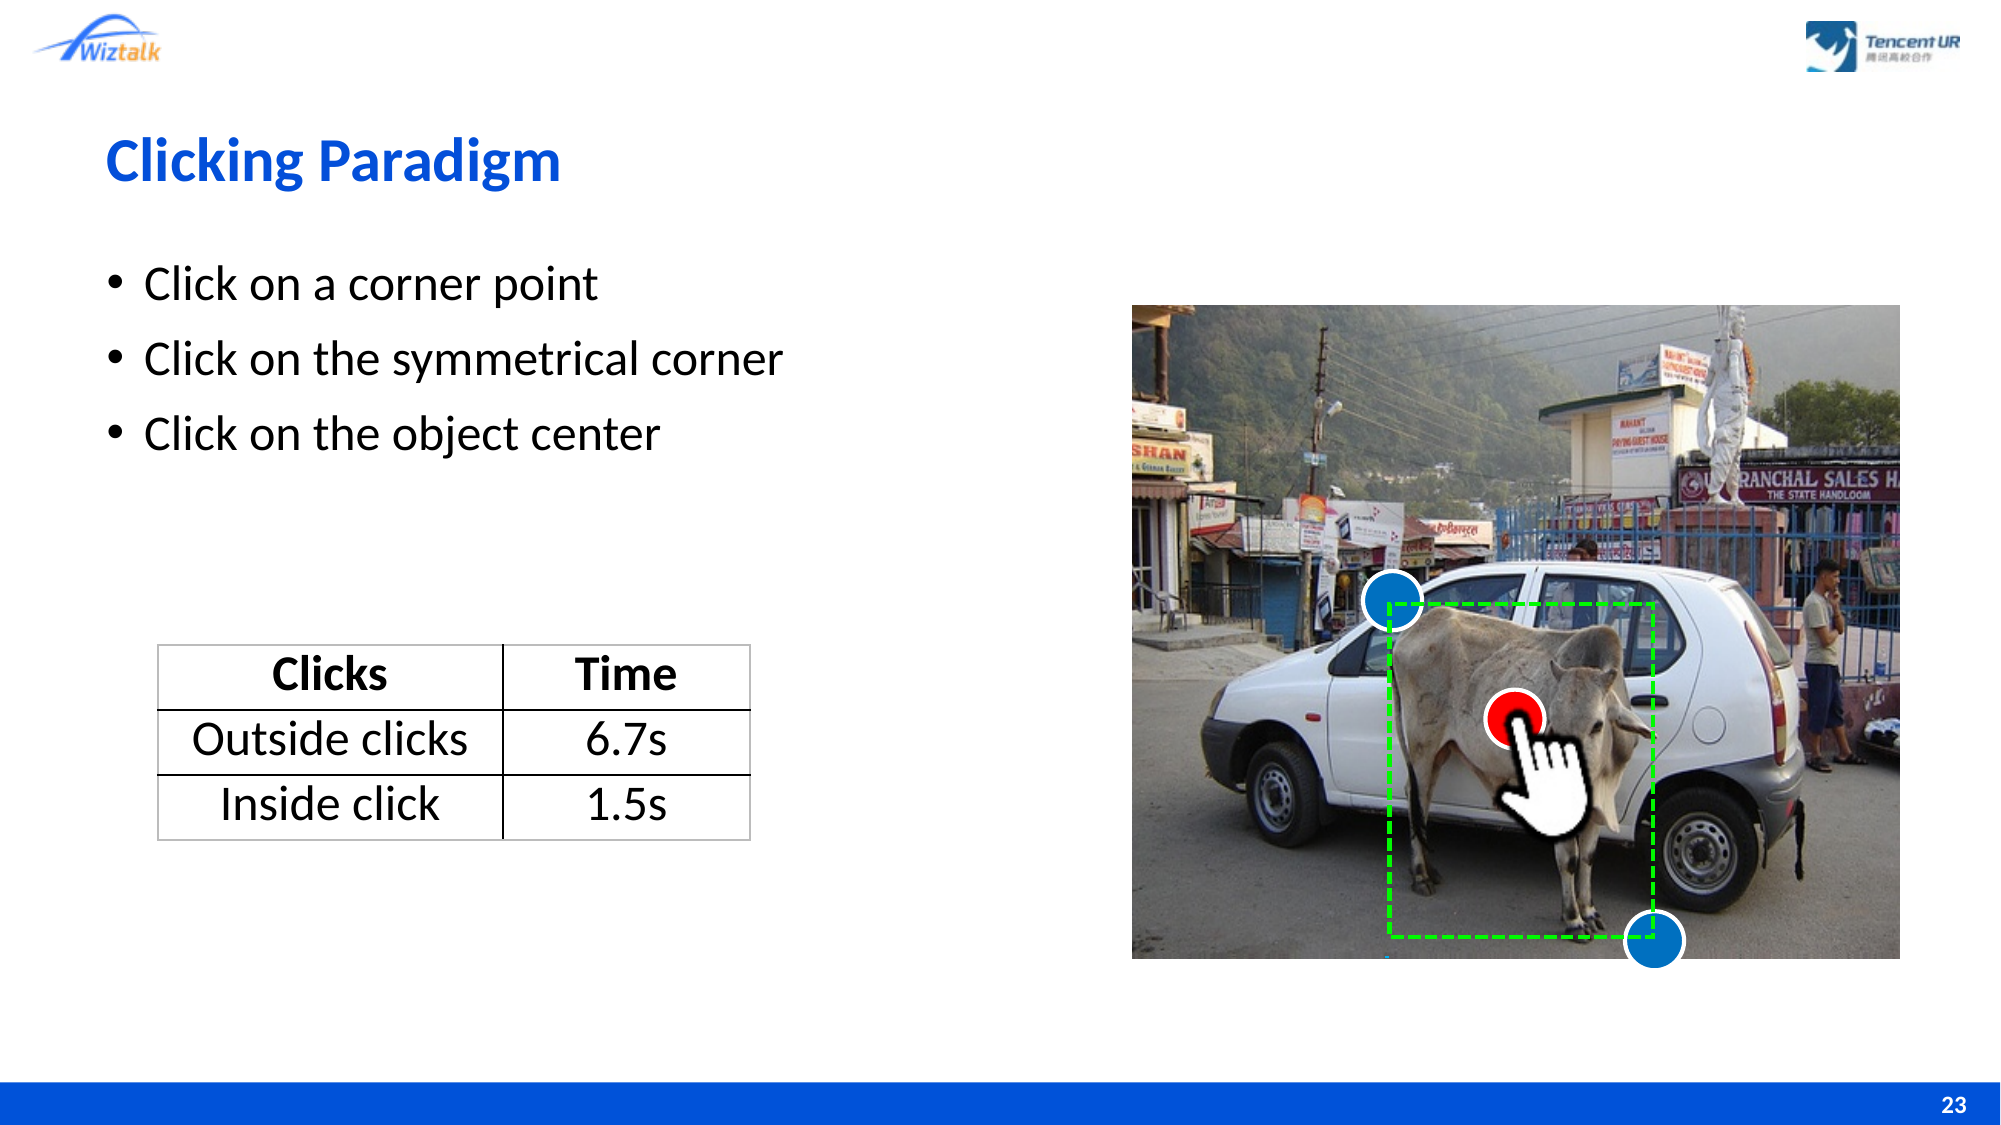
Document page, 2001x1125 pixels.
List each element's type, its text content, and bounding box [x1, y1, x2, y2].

table_header Time [504, 646, 749, 709]
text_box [1131, 956, 1900, 960]
table_cell 1.5s [504, 776, 749, 839]
picture [1131, 305, 1900, 956]
text_box [1630, 960, 1679, 972]
picture [1806, 21, 1960, 72]
table_cell 6.7s [504, 711, 749, 774]
list Click on a corner point Click on the symmetrical corner Click on the object center [91, 249, 1895, 563]
slide_number 23 [1862, 1073, 1983, 1125]
title Clicking Paradigm [91, 91, 1895, 231]
table_cell Inside click [159, 776, 502, 839]
table_header Clicks [159, 646, 502, 709]
table_cell Outside clicks [159, 711, 502, 774]
picture [20, 5, 184, 73]
